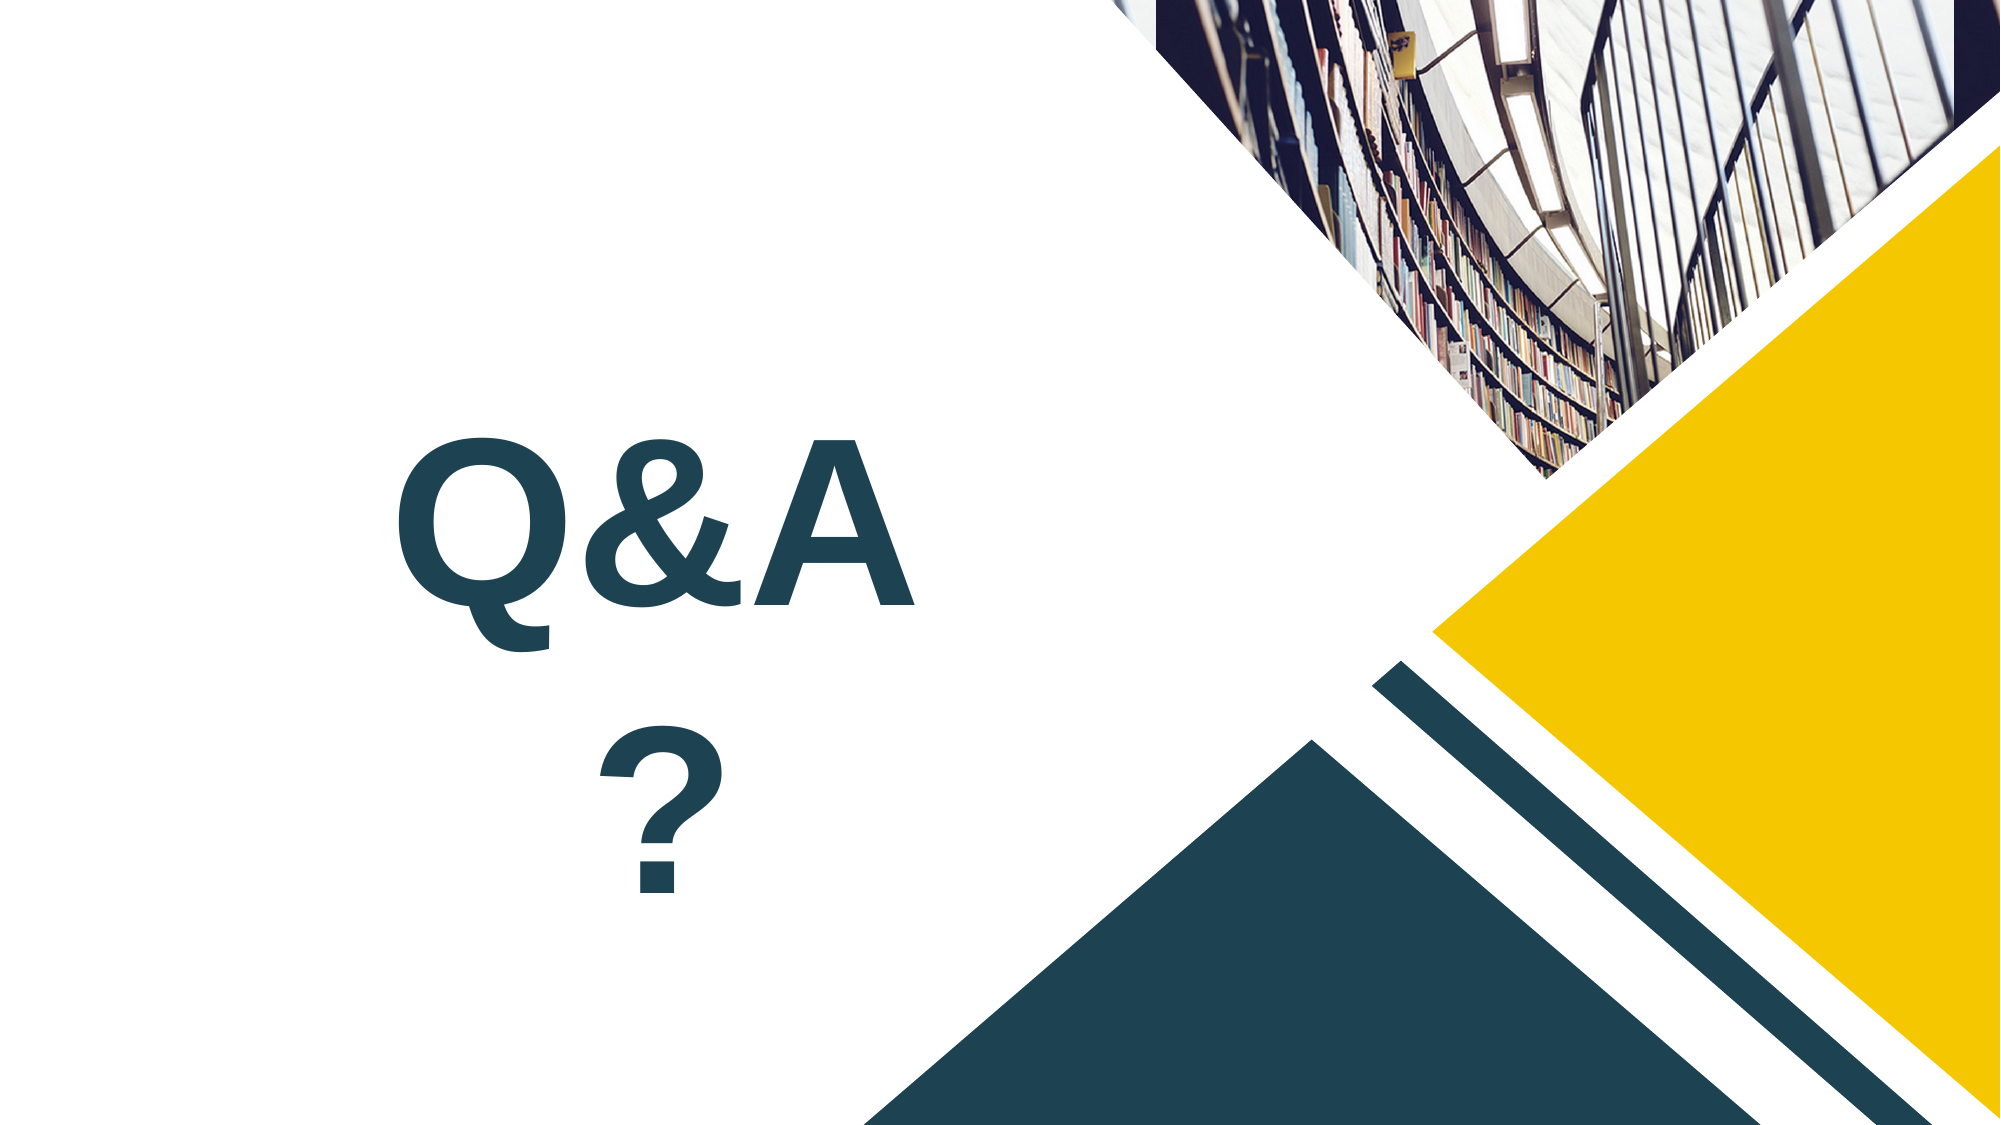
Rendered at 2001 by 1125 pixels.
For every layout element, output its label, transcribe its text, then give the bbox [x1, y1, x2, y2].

text_box Q&A ? [374, 358, 1162, 949]
text_box [1432, 145, 2000, 1119]
text_box [1109, 0, 2000, 482]
text_box [1371, 660, 1933, 1125]
text_box [863, 739, 1761, 1125]
